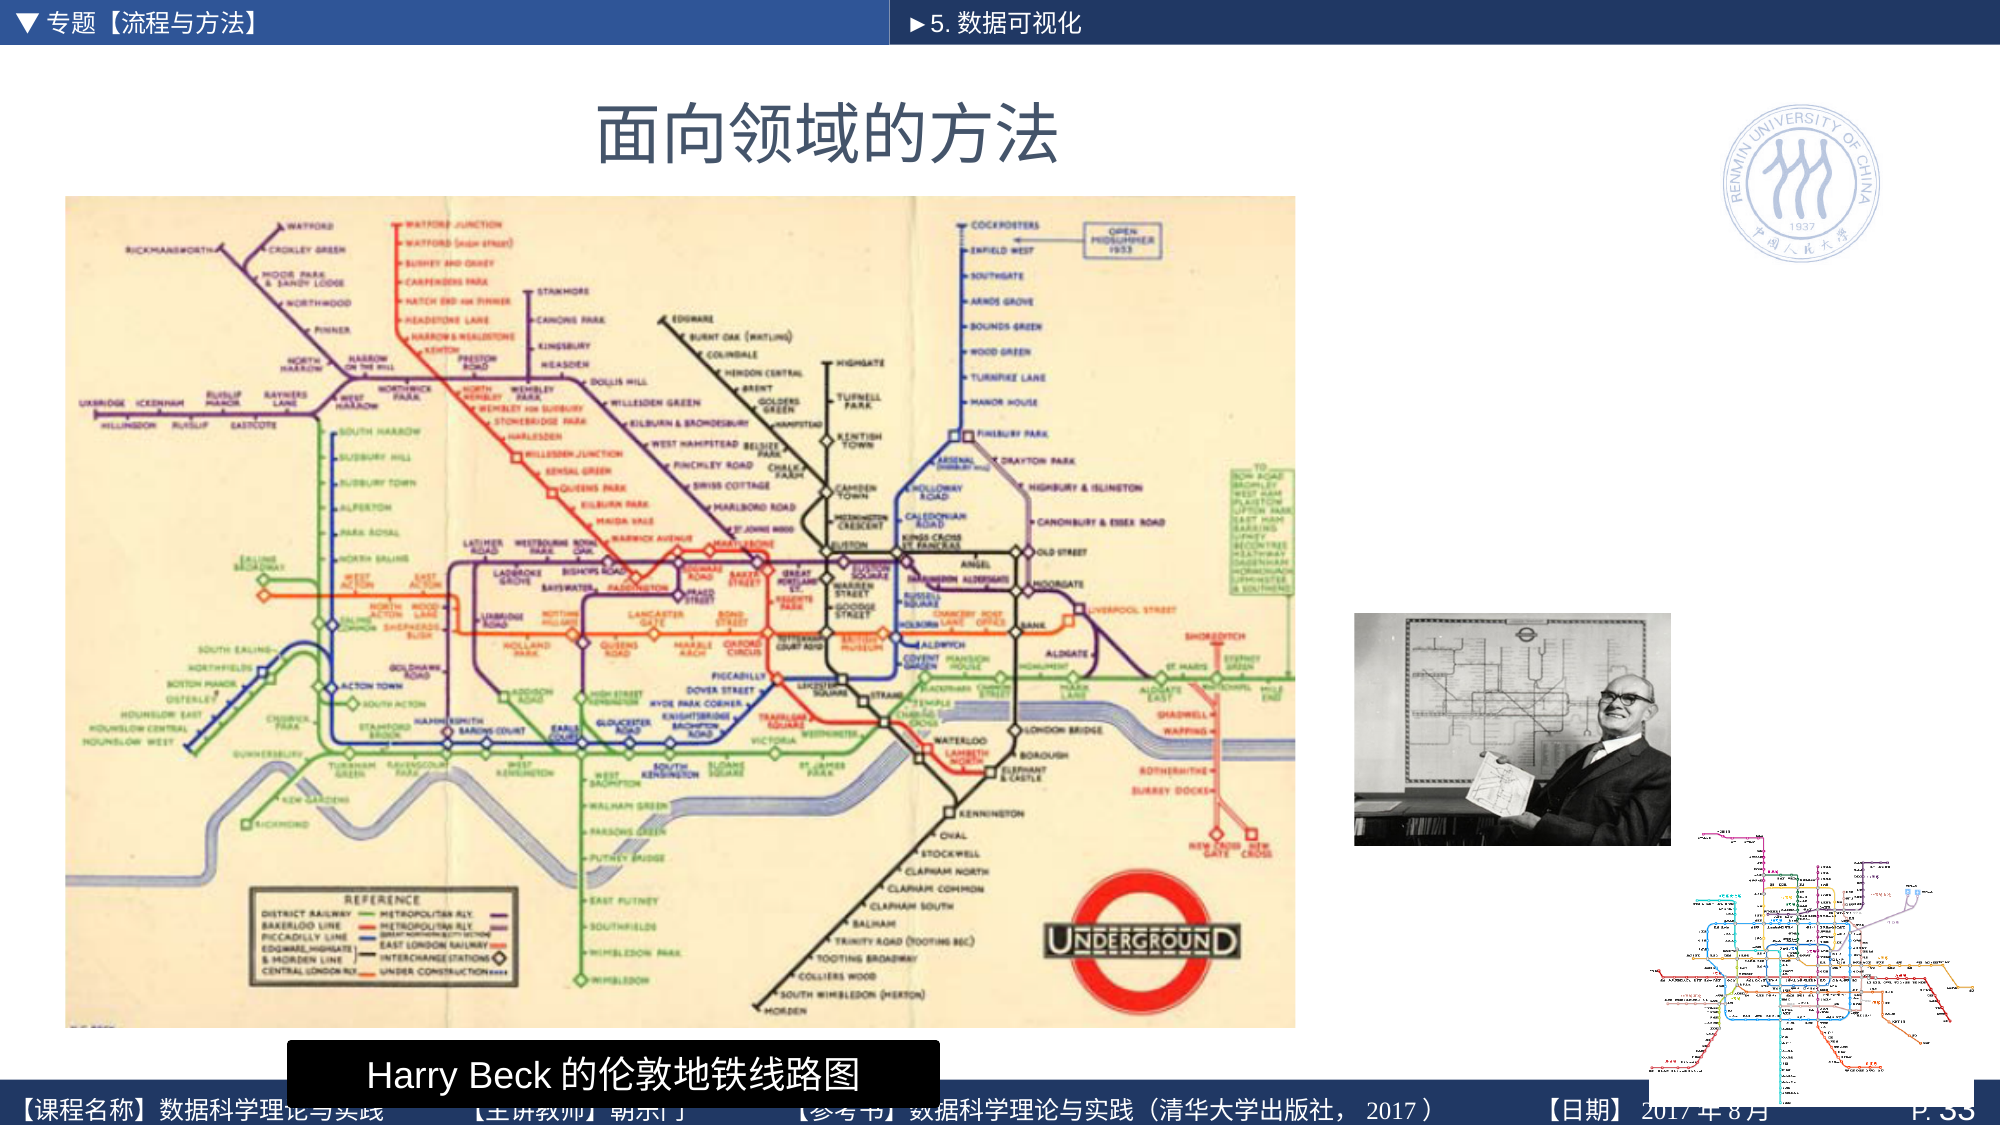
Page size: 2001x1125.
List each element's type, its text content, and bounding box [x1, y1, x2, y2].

picture [65, 196, 1296, 1028]
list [1649, 822, 1974, 1107]
list ▼专题【流程与方法】 [0, 0, 725, 43]
title 面向领域的方法 [64, 64, 1591, 200]
text_box Harry Beck的伦敦地铁线路图 [287, 1040, 940, 1108]
list ►5.数据可视化 [890, 0, 1249, 43]
picture [1354, 613, 1671, 846]
